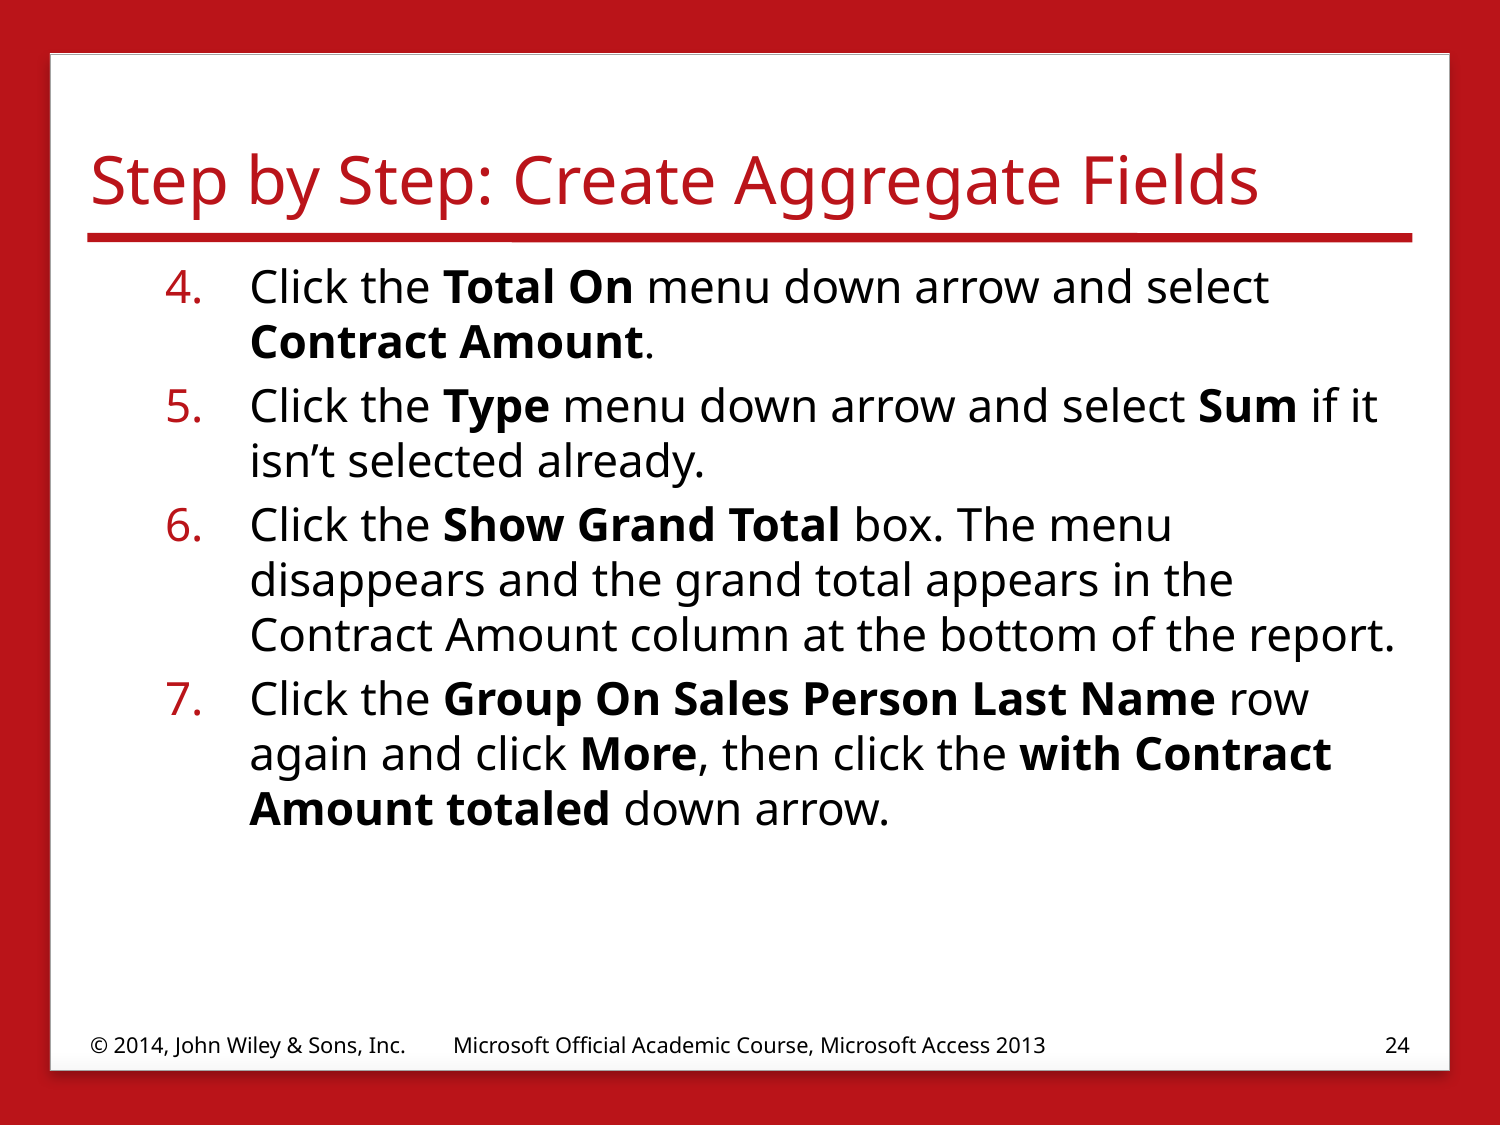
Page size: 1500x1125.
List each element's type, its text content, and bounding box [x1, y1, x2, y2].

title Step by Step: Create Aggregate Fields [74, 74, 1426, 226]
footer Microsoft Official Academic Course, Microsoft Access 2013 [431, 1024, 1069, 1103]
list Click the Total On menu down arrow and select Contract Amount. Click the Type menu down arrow and select Sum if it isn’t selected already. Click the Show Grand Total box. The menu disappears and the grand total appears in the Contract Amount column at the bottom of the report. Click the Group On Sales Person Last Name row again and click More, then click the with Contract Amount totaled down arrow. [75, 249, 1425, 1063]
slide_number © 2014, John Wiley & Sons, Inc. [74, 1024, 426, 1103]
slide_number 24 [1074, 1024, 1426, 1103]
